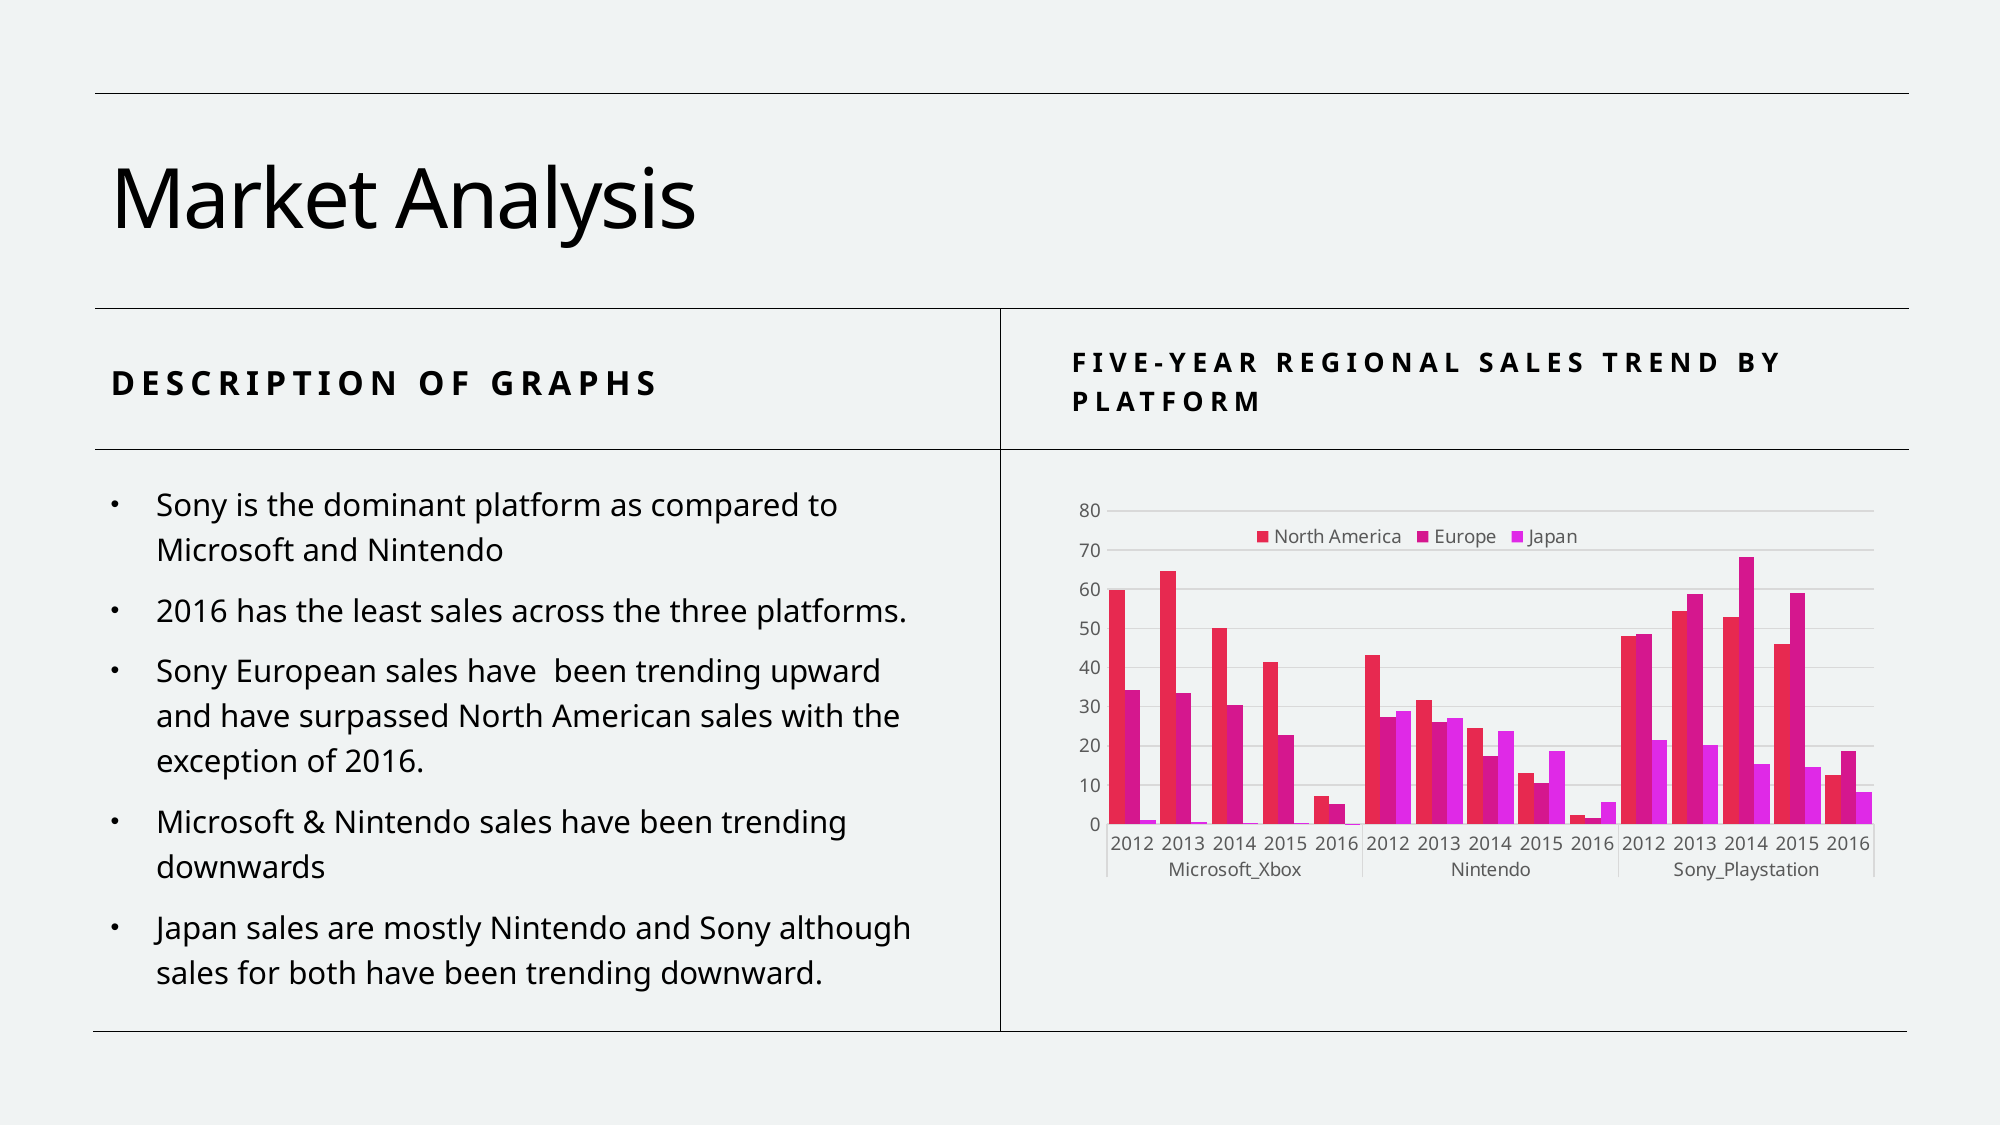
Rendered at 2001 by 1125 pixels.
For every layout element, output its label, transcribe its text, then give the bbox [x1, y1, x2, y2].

chart [1058, 491, 1875, 925]
title Market Analysis [95, 114, 1905, 290]
list Description of Graphs [95, 331, 954, 425]
list Sony is the dominant platform as compared to Microsoft and Nintendo 2016 has the least sales across the three platforms. Sony European sales have been trending upward and have surpassed North American sales with the exception of 2016. Microsoft & Nintendo sales have been trending downwards Japan sales are mostly Nintendo and Sony although sales for both have been trending downward. [95, 470, 942, 1040]
list Five-year regional Sales Trend by Platform [1056, 331, 1907, 425]
